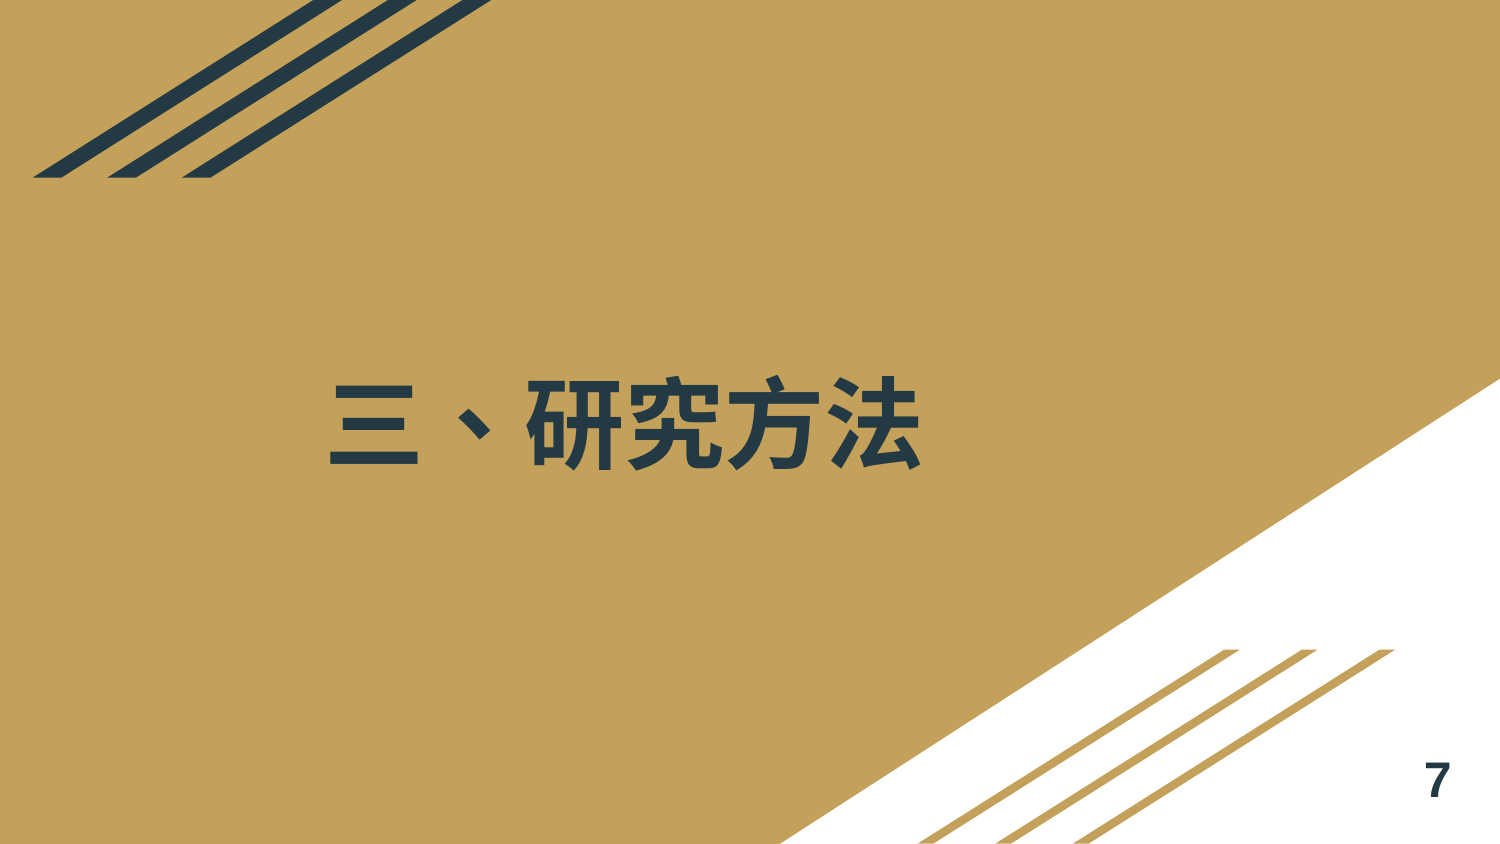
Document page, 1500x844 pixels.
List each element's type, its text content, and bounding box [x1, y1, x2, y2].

slide_number 7 [1376, 745, 1467, 810]
title 三、研究方法 [309, 286, 1192, 557]
